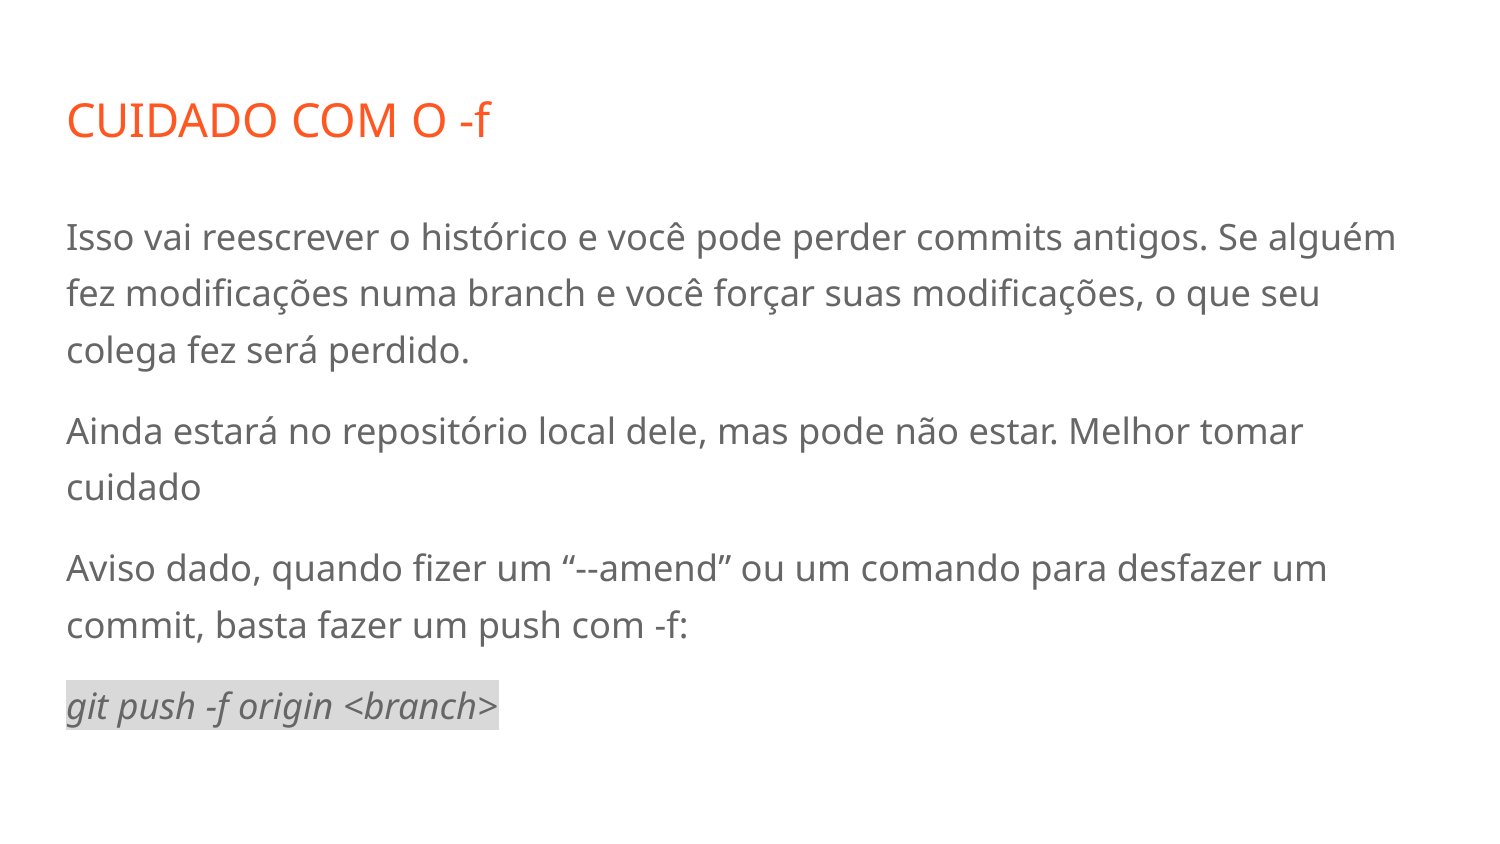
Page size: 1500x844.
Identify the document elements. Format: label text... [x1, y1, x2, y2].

title CUIDADO COM O -f [51, 72, 1449, 167]
list Isso vai reescrever o histórico e você pode perder commits antigos. Se alguém fez modificações numa branch e você forçar suas modificações, o que seu colega fez será perdido. Ainda estará no repositório local dele, mas pode não estar. Melhor tomar cuidado Aviso dado, quando fizer um “--amend” ou um comando para desfazer um commit, basta fazer um push com -f: git push -f origin <branch> [51, 189, 1449, 750]
